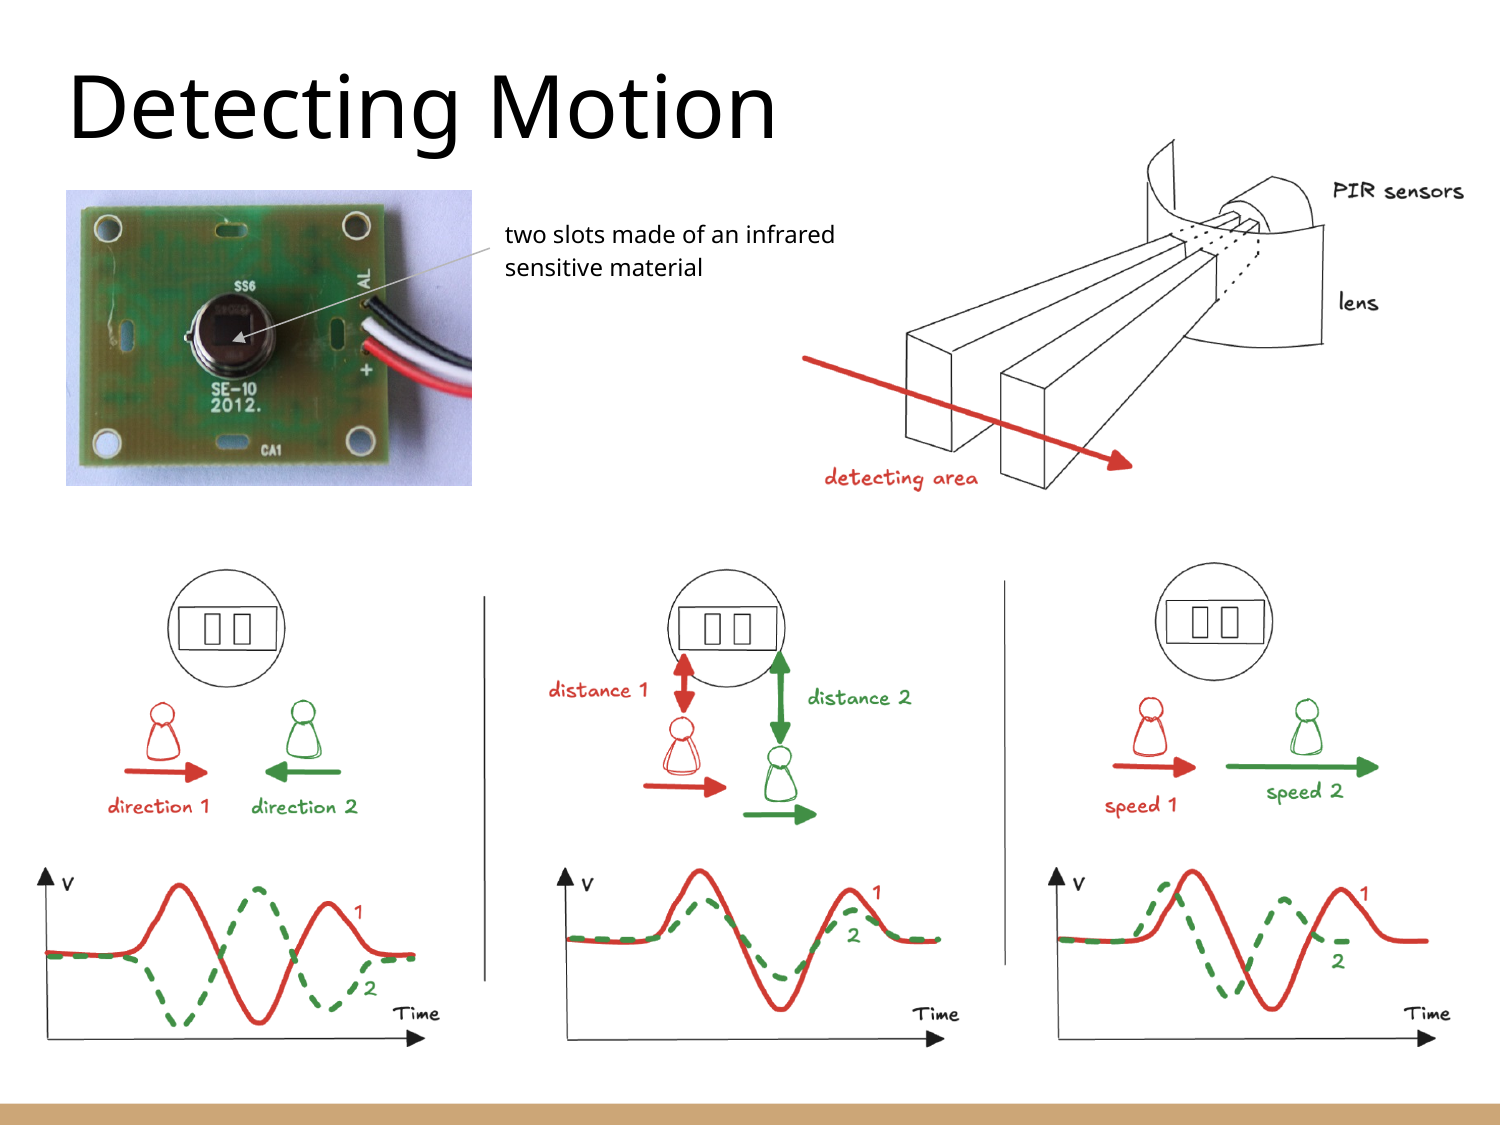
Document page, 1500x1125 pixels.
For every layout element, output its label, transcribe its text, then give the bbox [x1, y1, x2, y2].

picture [21, 557, 1460, 1057]
picture [66, 190, 473, 486]
text_box two slots made of an infrared sensitive material [489, 190, 761, 306]
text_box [231, 247, 491, 342]
picture [766, 132, 1478, 506]
title Detecting Motion [51, 69, 1449, 172]
